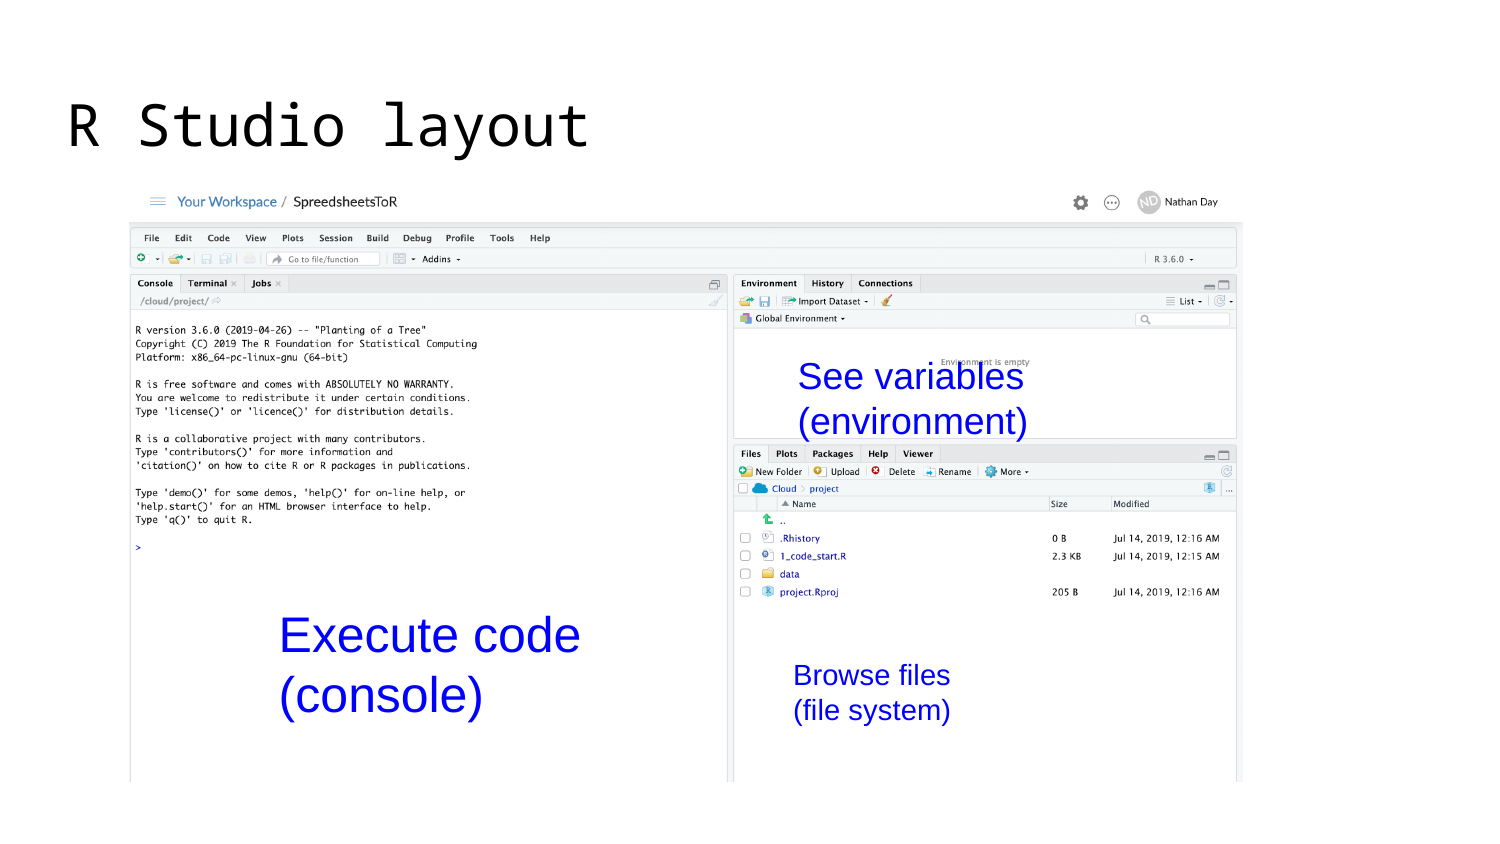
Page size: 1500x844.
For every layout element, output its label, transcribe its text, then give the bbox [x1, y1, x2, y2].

title R Studio layout [51, 72, 1449, 167]
picture [128, 185, 1243, 782]
